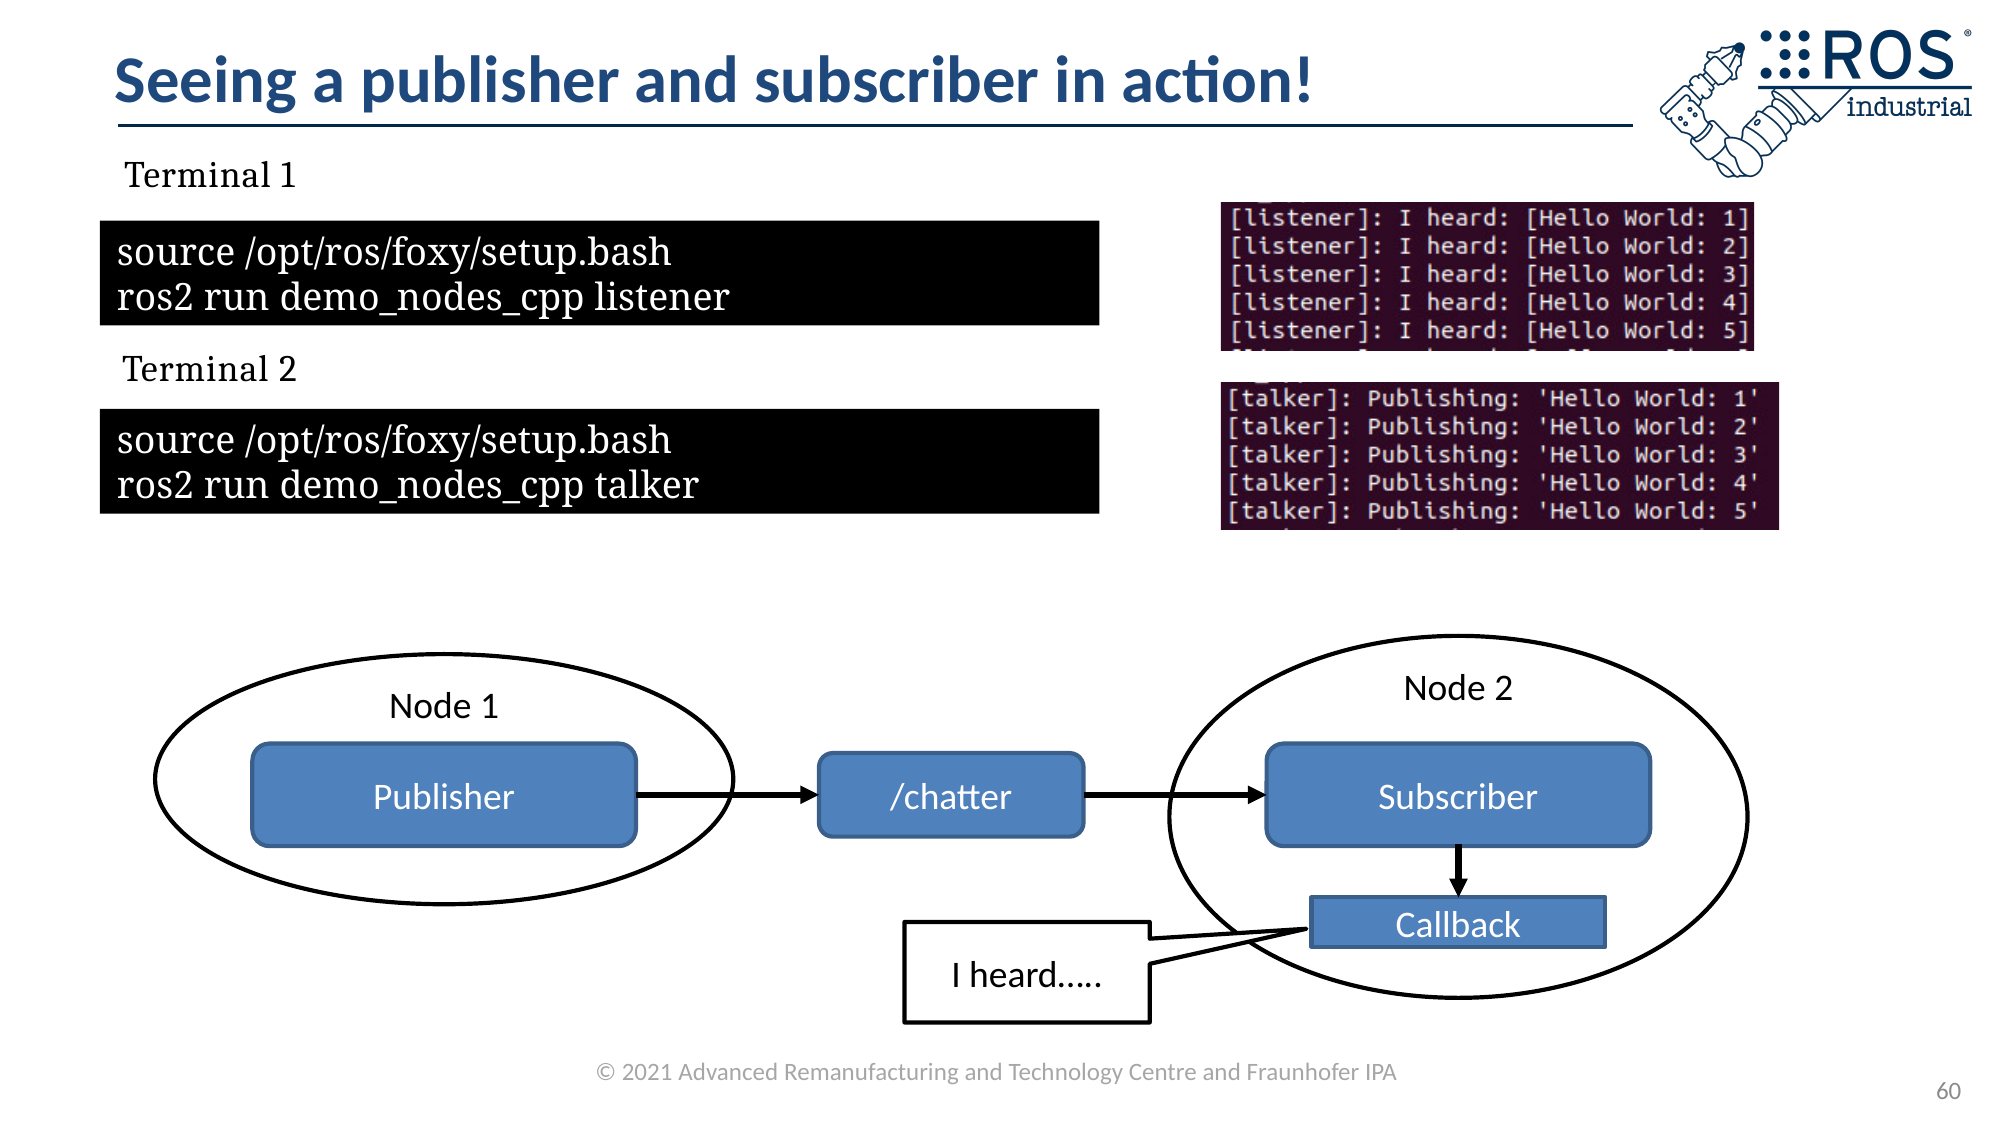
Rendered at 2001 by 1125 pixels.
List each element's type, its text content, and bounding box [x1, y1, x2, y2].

title Seeing a publisher and subscriber in action! [99, 25, 1634, 126]
text_box I heard….. [902, 919, 1309, 1025]
text_box [1169, 633, 1750, 1000]
text_box Terminal 2 [105, 336, 313, 397]
text_box Node 2 [1388, 655, 1529, 716]
text_box Terminal 1 [107, 142, 310, 203]
text_box [152, 651, 736, 907]
text_box Publisher [250, 741, 639, 849]
picture [1220, 381, 1780, 531]
text_box /chatter [816, 750, 1086, 839]
text_box source /opt/ros/foxy/setup.bash ros2 run demo_nodes_cpp talker [99, 408, 1100, 514]
text_box Callback [1309, 895, 1607, 949]
slide_number 60 [1879, 1070, 1977, 1108]
text_box Subscriber [1264, 741, 1653, 849]
picture [1220, 0, 1977, 352]
text_box [1167, 802, 1455, 931]
text_box source /opt/ros/foxy/setup.bash ros2 run demo_nodes_cpp listener [99, 220, 1100, 326]
text_box Node 1 [374, 673, 515, 734]
